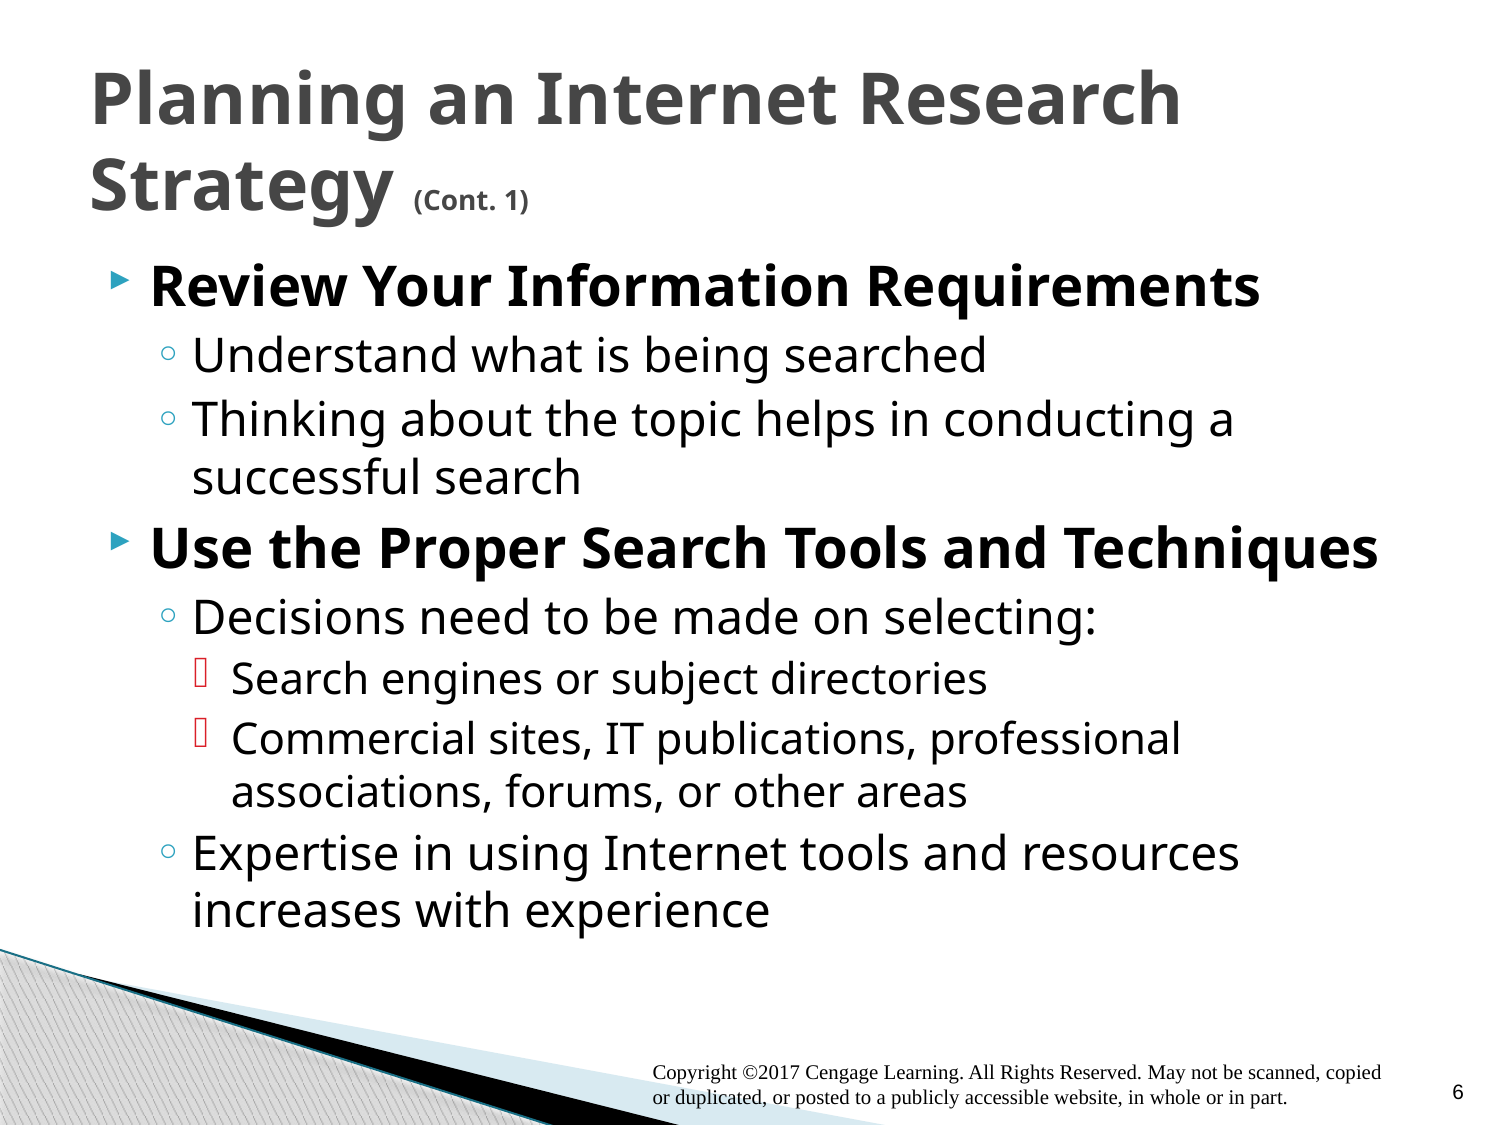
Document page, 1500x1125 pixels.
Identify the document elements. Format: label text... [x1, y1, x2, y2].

list Review Your Information Requirements Understand what is being searched Thinking about the topic helps in conducting a successful search Use the Proper Search Tools and Techniques Decisions need to be made on selecting: Search engines or subject directories Commercial sites, IT publications, professional associations, forums, or other areas Expertise in using Internet tools and resources increases with experience [75, 243, 1425, 986]
slide_number 6 [1418, 1051, 1479, 1112]
title Planning an Internet Research Strategy (Cont. 1) [75, 45, 1425, 233]
